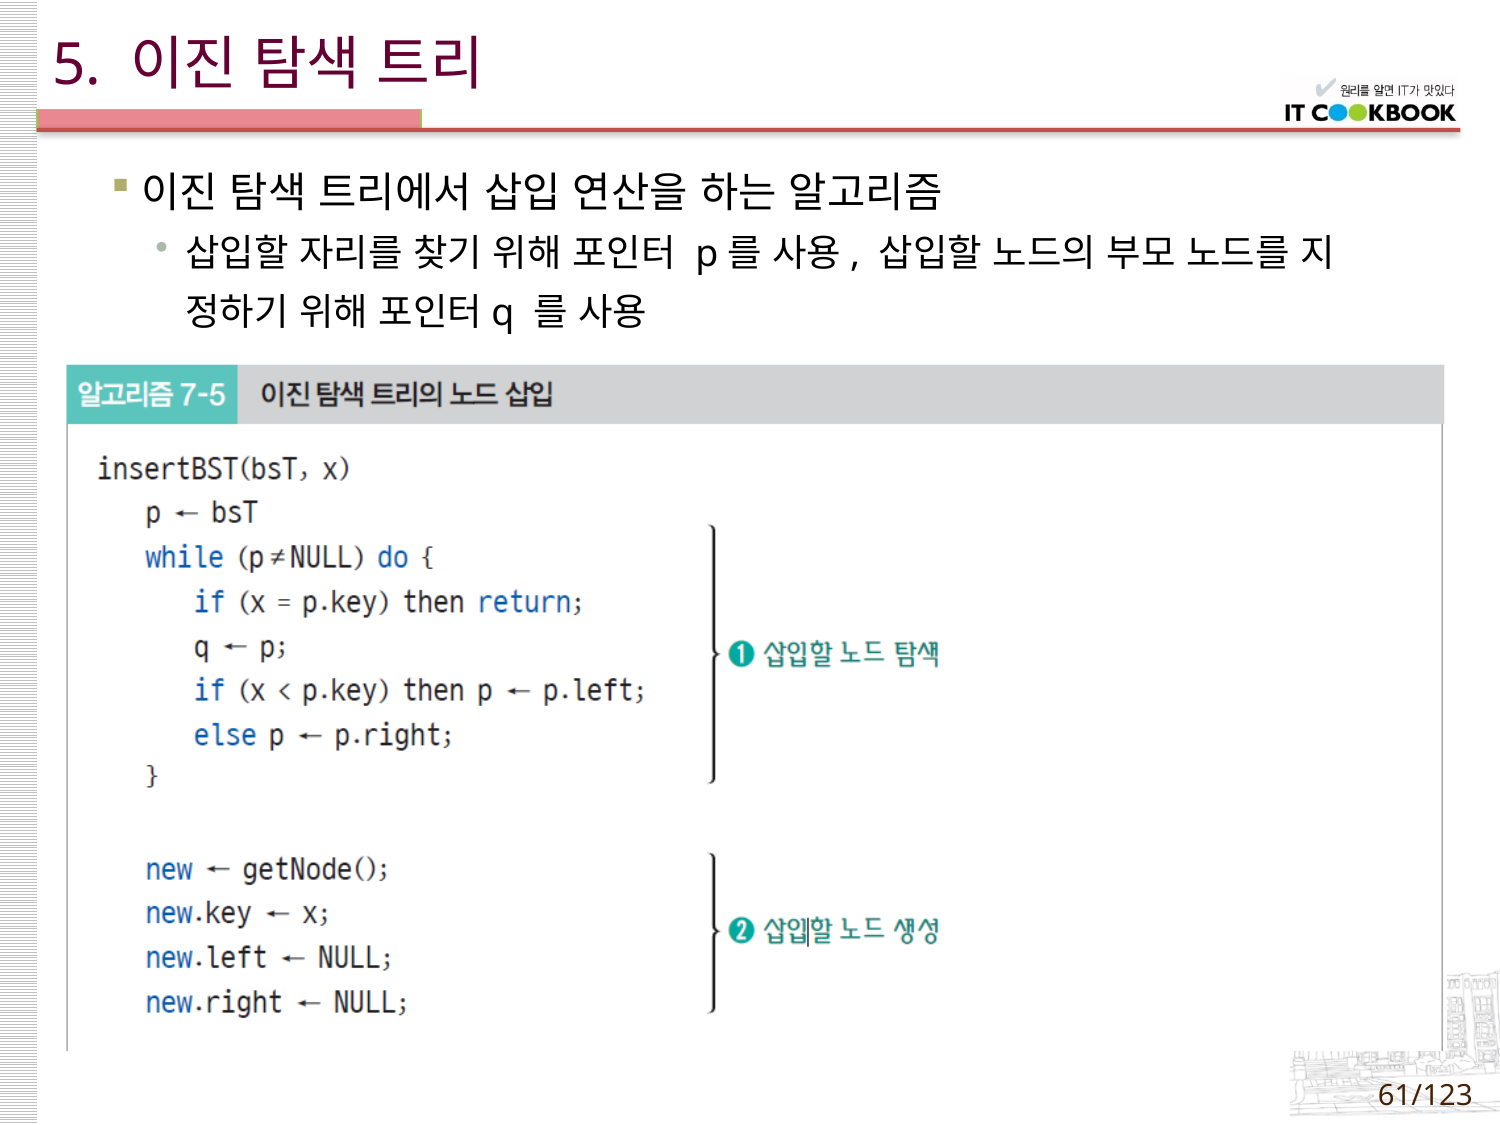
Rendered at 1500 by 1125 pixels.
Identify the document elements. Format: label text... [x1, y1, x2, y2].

picture [1281, 75, 1459, 123]
picture [1290, 874, 1500, 1125]
picture [64, 360, 1448, 1051]
picture [1381, 1094, 1390, 1103]
title 5. 이진 탐색 트리 [37, 13, 1278, 109]
list 이진 탐색 트리에서 삽입 연산을 하는 알고리즘 삽입할 자리를 찾기 위해 포인터 p를 사용, 삽입할 노드의 부모 노드를 지 정하기 위해 포인터q 를 사용 [37, 152, 1463, 1091]
